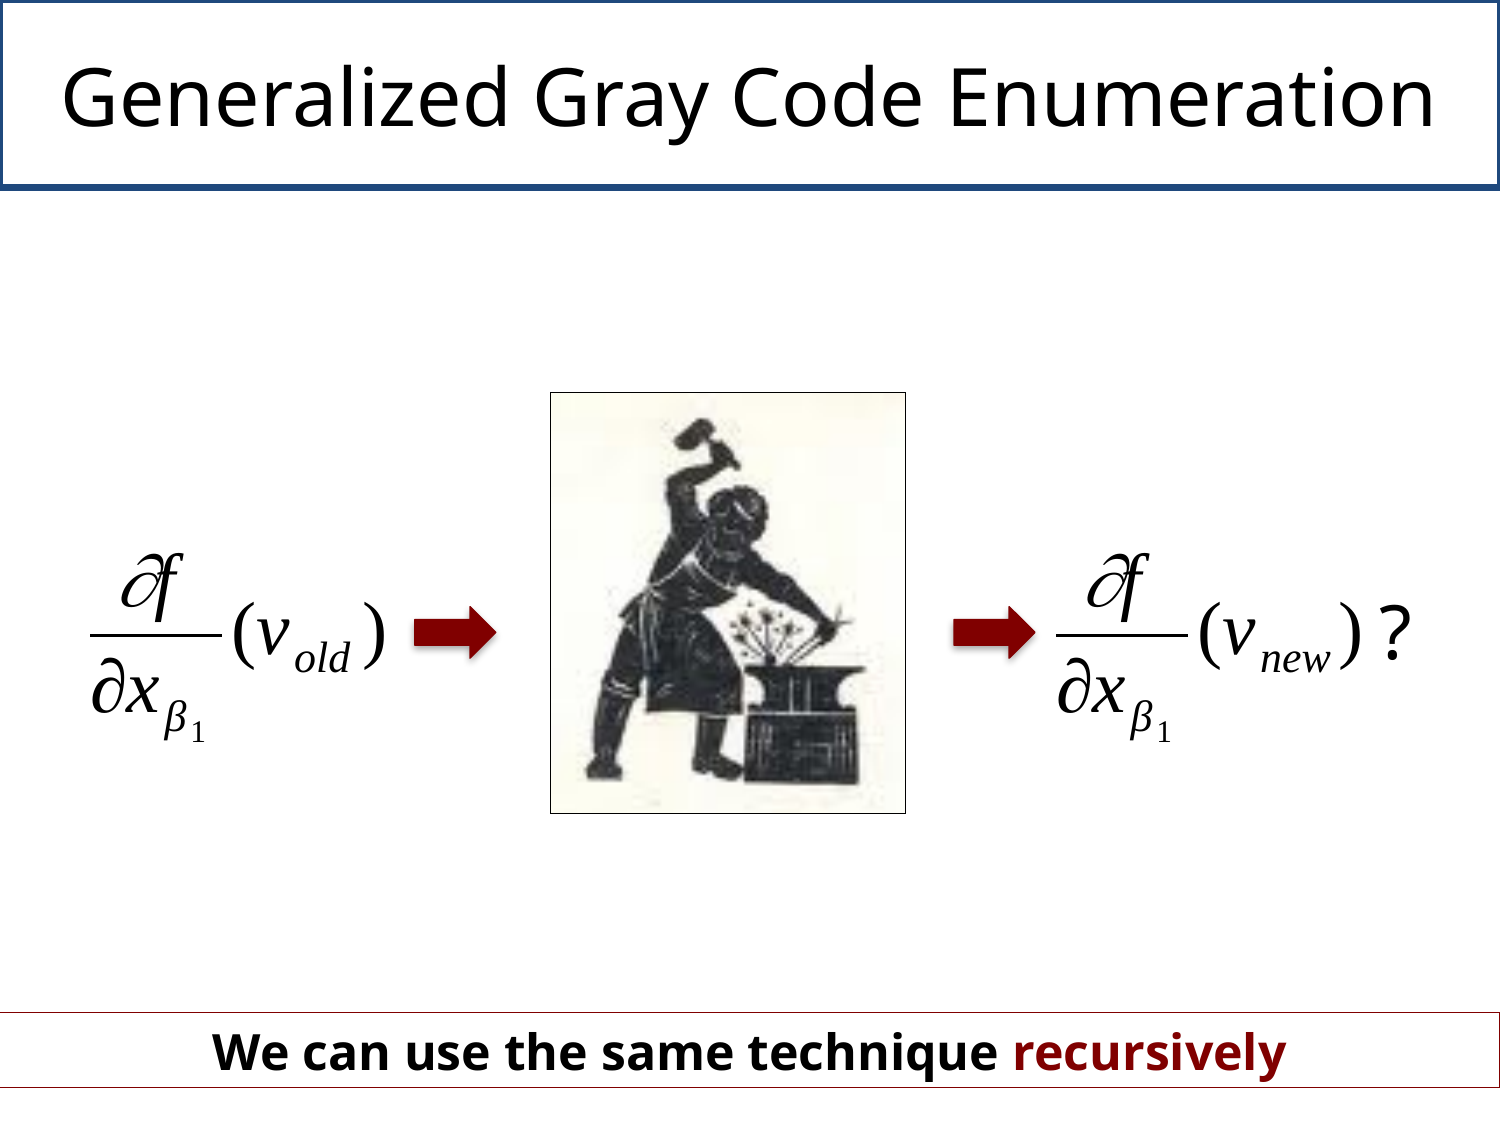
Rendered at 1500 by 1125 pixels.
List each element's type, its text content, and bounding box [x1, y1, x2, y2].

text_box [1043, 540, 1370, 749]
text_box We can use the same technique recursively [0, 1012, 1500, 1088]
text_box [77, 540, 392, 749]
text_box [414, 606, 497, 659]
text_box [953, 606, 1036, 659]
text_box ? [1375, 577, 1489, 683]
picture [550, 392, 906, 814]
title Generalized Gray Code Enumeration [0, 0, 1500, 188]
